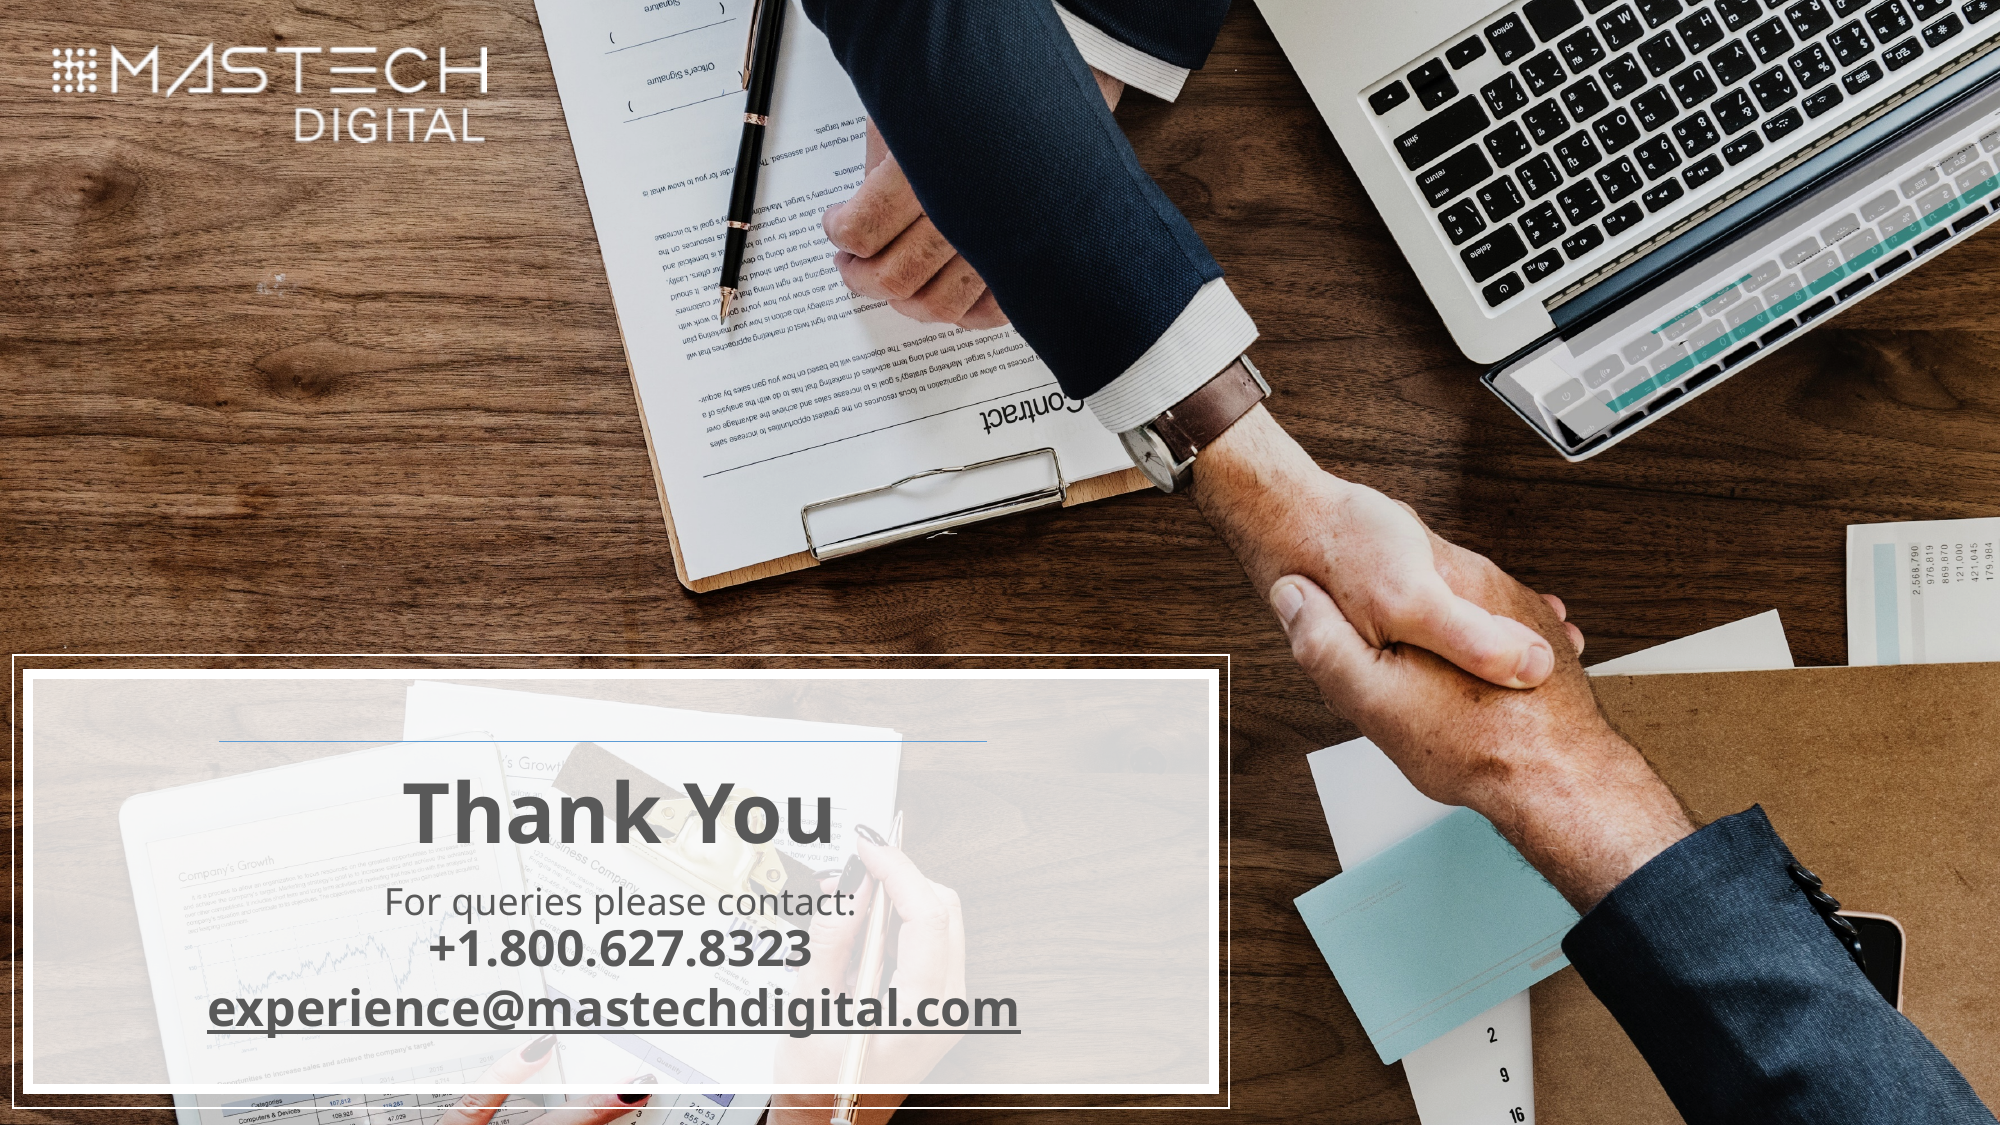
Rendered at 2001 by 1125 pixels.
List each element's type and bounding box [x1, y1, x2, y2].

picture [0, 0, 2000, 1125]
text_box [13, 654, 1230, 1109]
